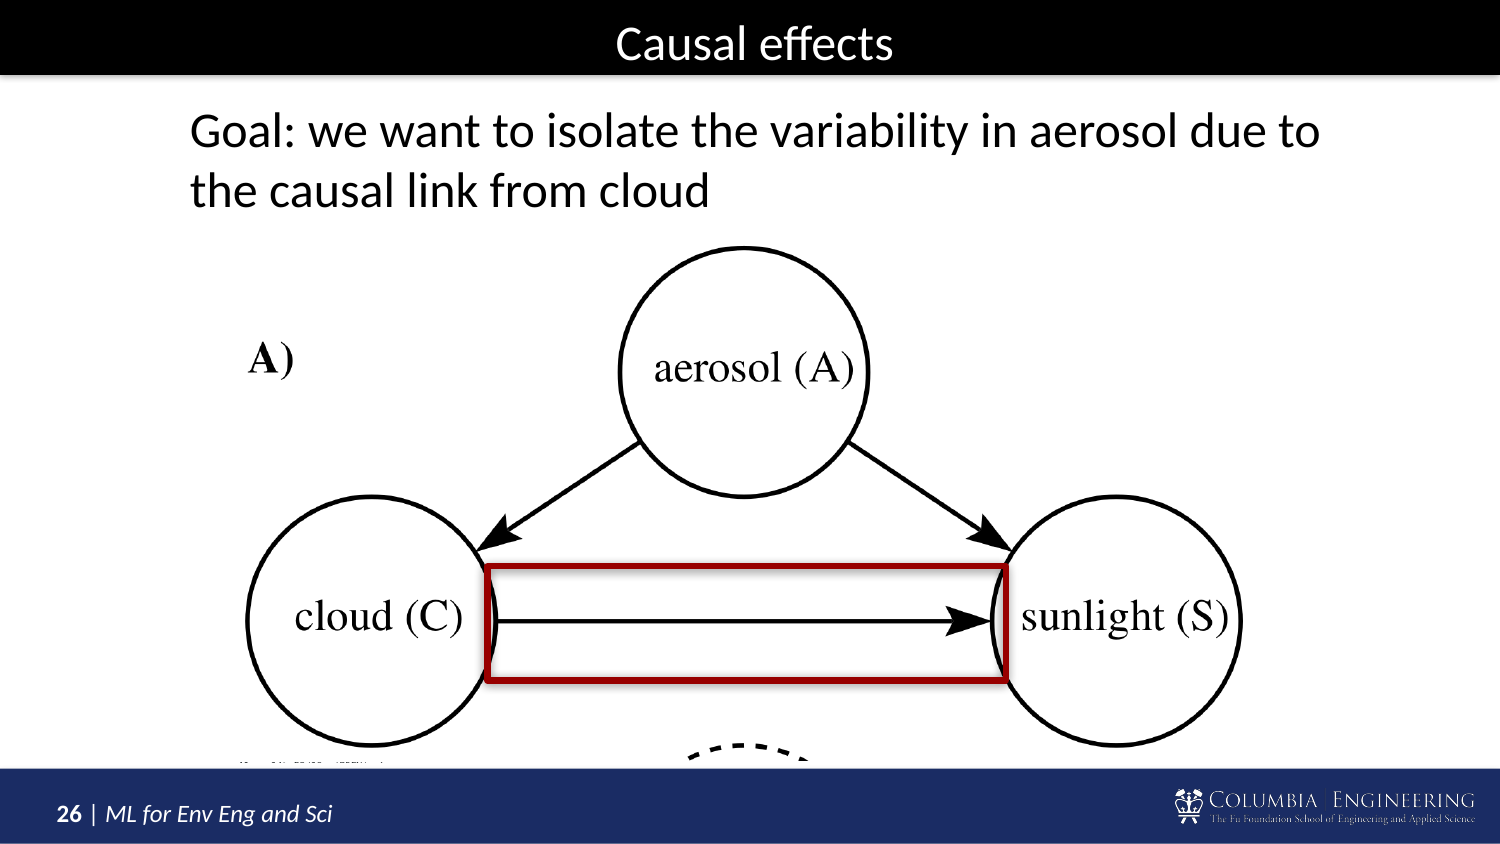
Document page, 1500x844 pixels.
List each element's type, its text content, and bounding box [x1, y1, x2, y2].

title Causal effects [4, 2, 1500, 78]
text_box Goal: we want to isolate the variability in aerosol due to the causal link from cloud [174, 81, 1374, 164]
picture [234, 241, 1259, 763]
